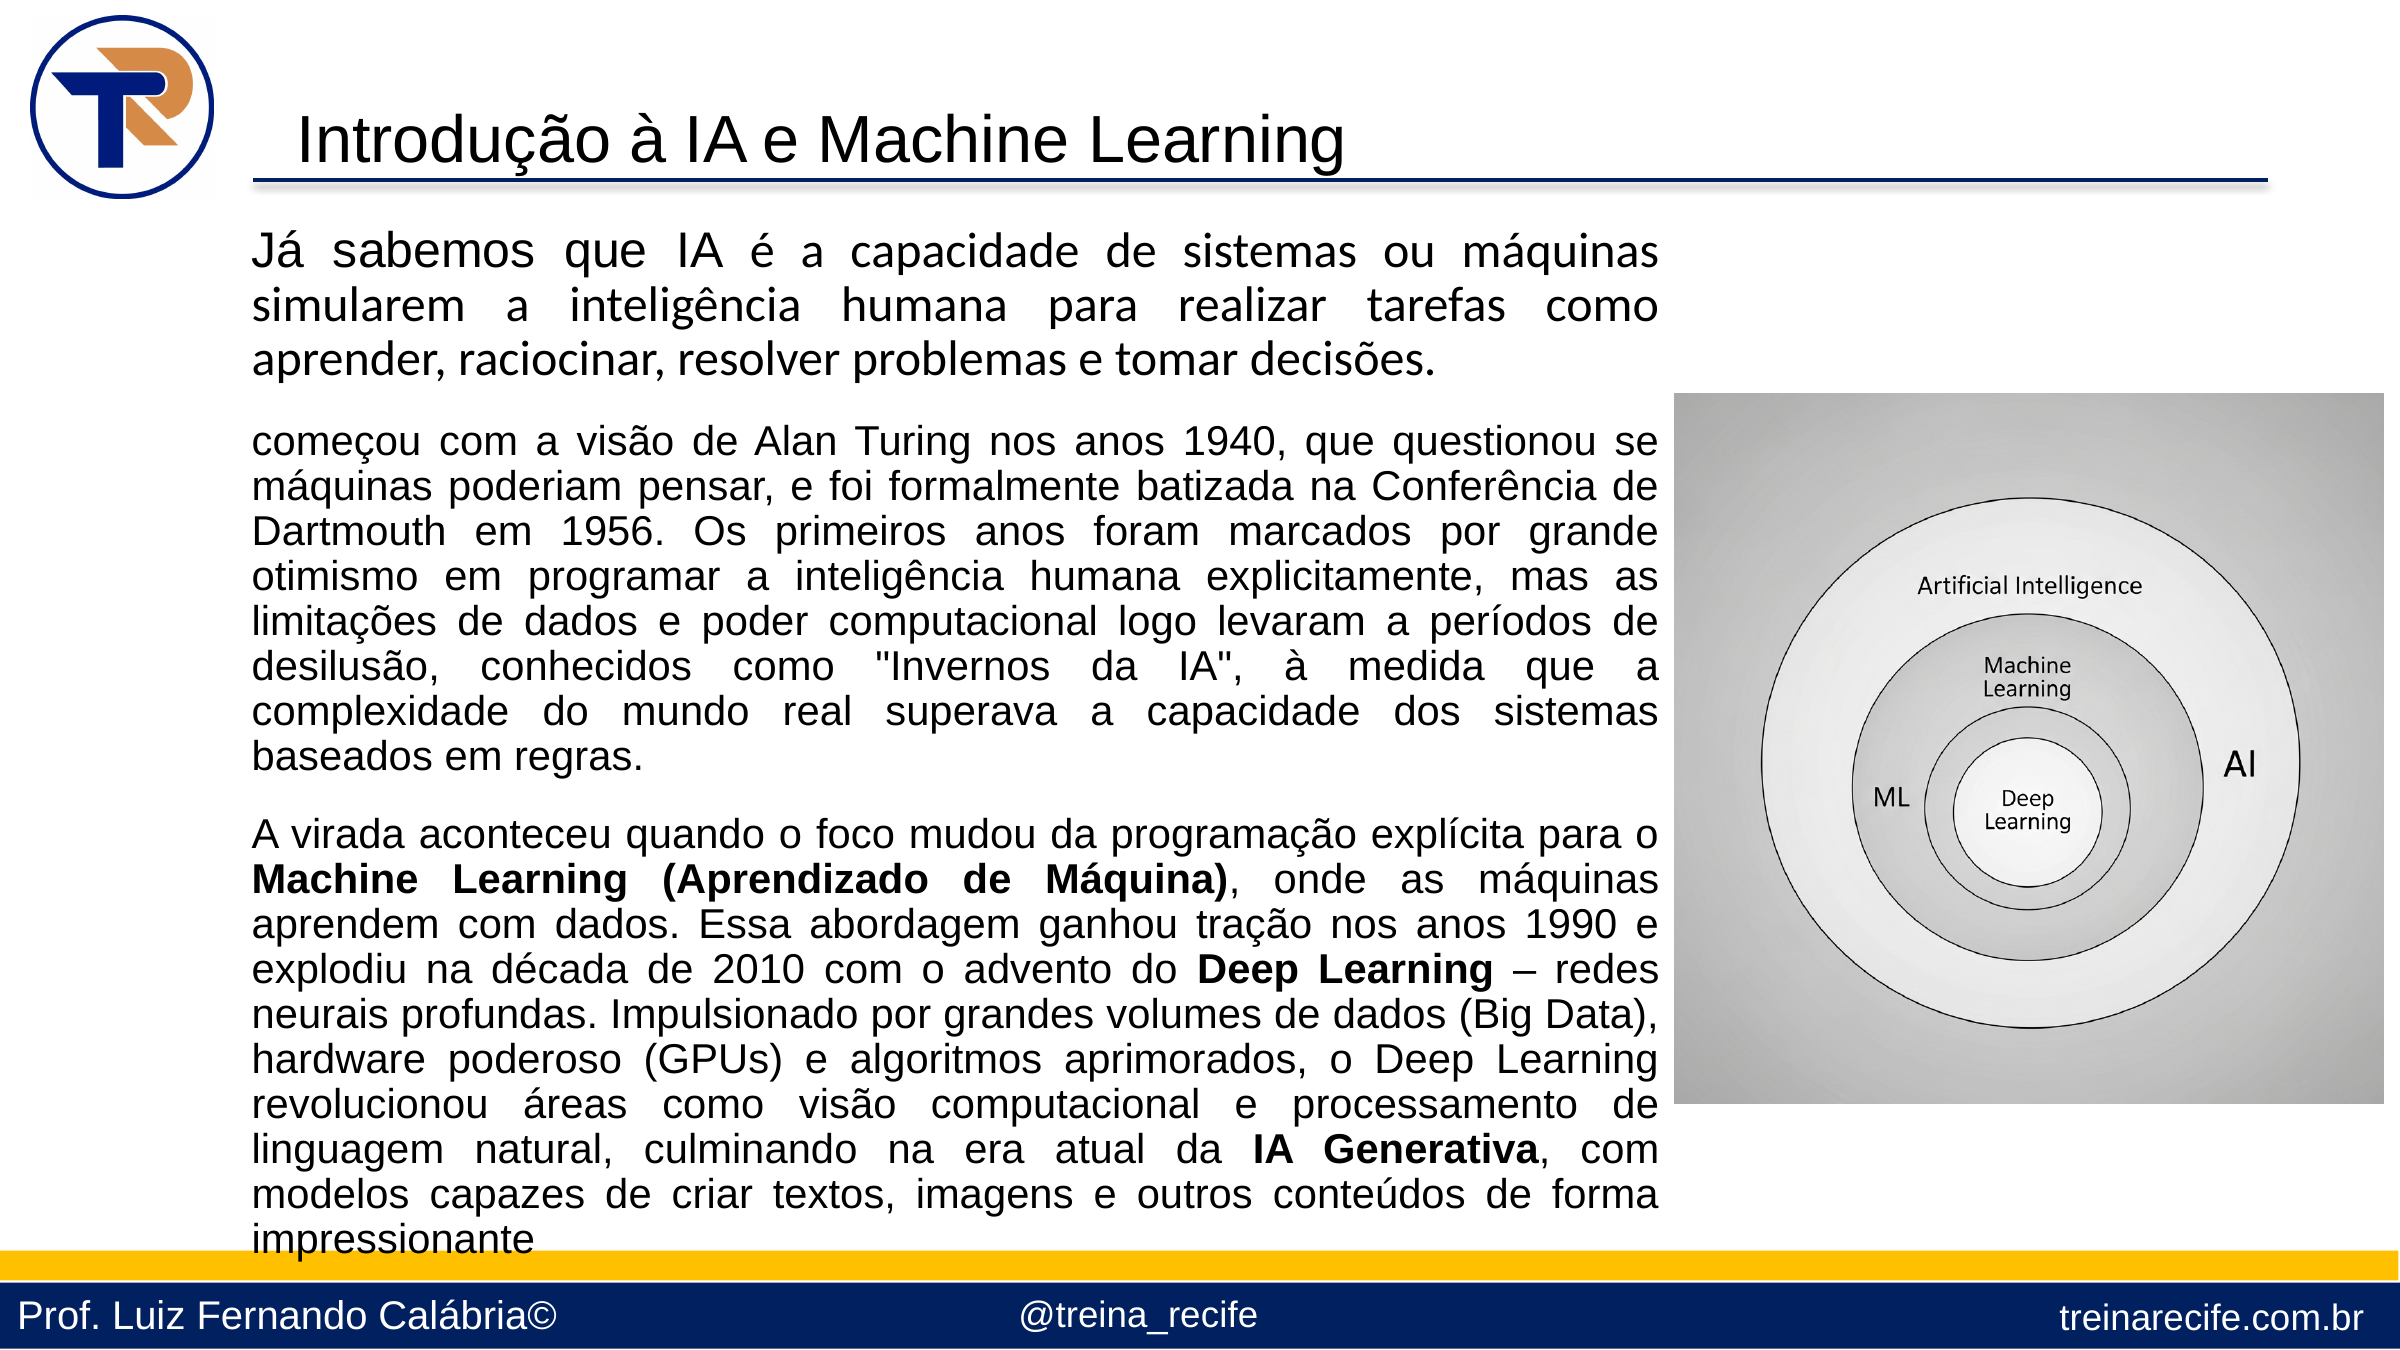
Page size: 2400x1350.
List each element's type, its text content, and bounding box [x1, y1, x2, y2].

text_box Introdução à IA e Machine Learning [281, 88, 2266, 184]
picture [1674, 393, 2385, 1104]
picture [30, 15, 214, 199]
text_box Já sabemos que IA é a capacidade de sistemas ou máquinas simularem a inteligência humana para realizar tarefas como aprender, raciocinar, resolver problemas e tomar decisões. começou com a visão de Alan Turing nos anos 1940, que questionou se máquinas poderiam pensar, e foi formalmente batizada na Conferência de Dartmouth em 1956. Os primeiros anos foram marcados por grande otimismo em programar a inteligência humana explicitamente, mas as limitações de dados e poder computacional logo levaram a períodos de desilusão, conhecidos como "Invernos da IA", à medida que a complexidade do mundo real superava a capacidade dos sistemas baseados em regras. A virada aconteceu quando o foco mudou da programação explícita para o Machine Learning (Aprendizado de Máquina), onde as máquinas aprendem com dados. Essa abordagem ganhou tração nos anos 1990 e explodiu na década de 2010 com o advento do Deep Learning – redes neurais profundas. Impulsionado por grandes volumes de dados (Big Data), hardware poderoso (GPUs) e algoritmos aprimorados, o Deep Learning revolucionou áreas como visão computacional e processamento de linguagem natural, culminando na era atual da IA Generativa, com modelos capazes de criar textos, imagens e outros conteúdos de forma impressionante [236, 216, 1675, 1252]
